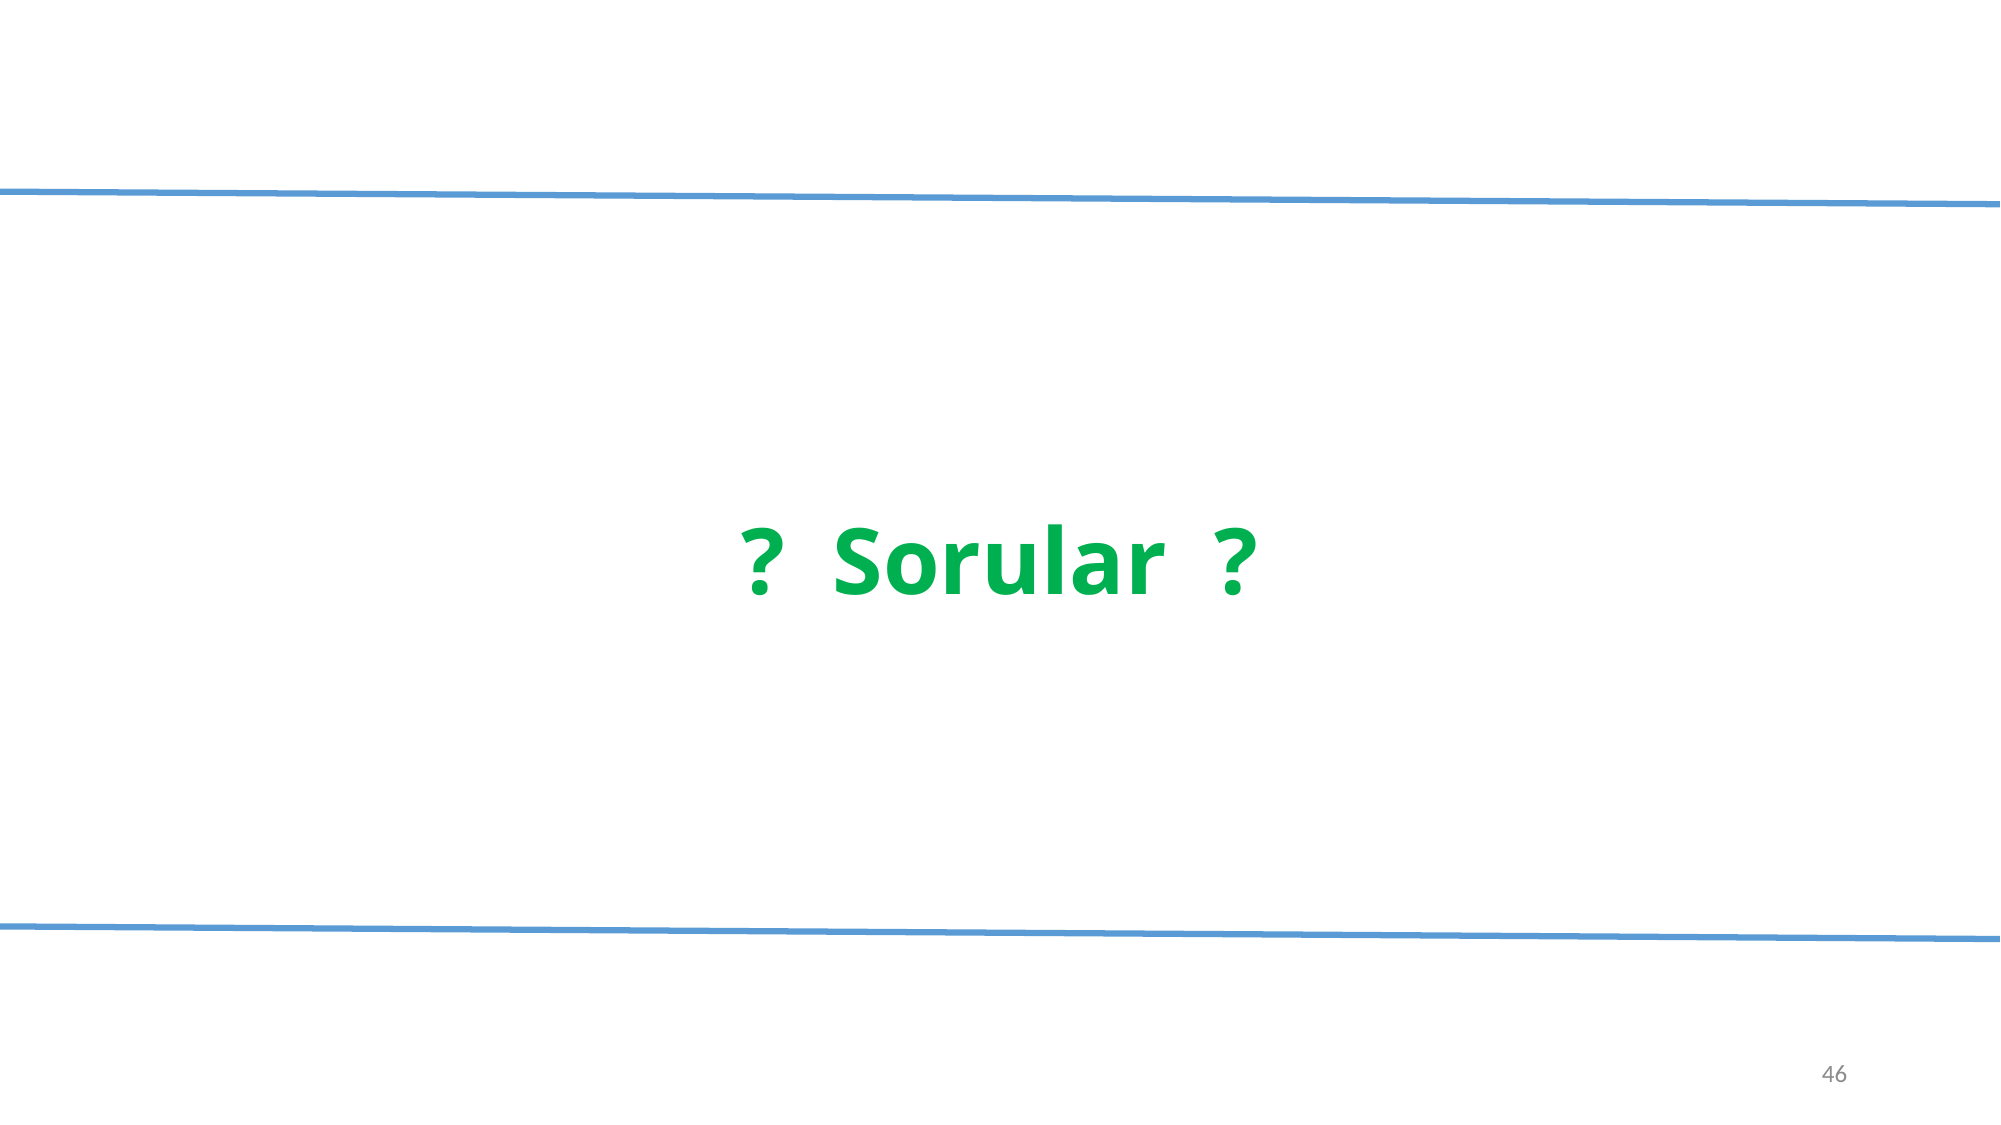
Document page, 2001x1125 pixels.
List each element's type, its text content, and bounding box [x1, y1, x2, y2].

slide_number 46 [1412, 1042, 1863, 1103]
title ? Sorular ? [137, 307, 1863, 823]
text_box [0, 926, 2000, 940]
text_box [0, 191, 2000, 205]
